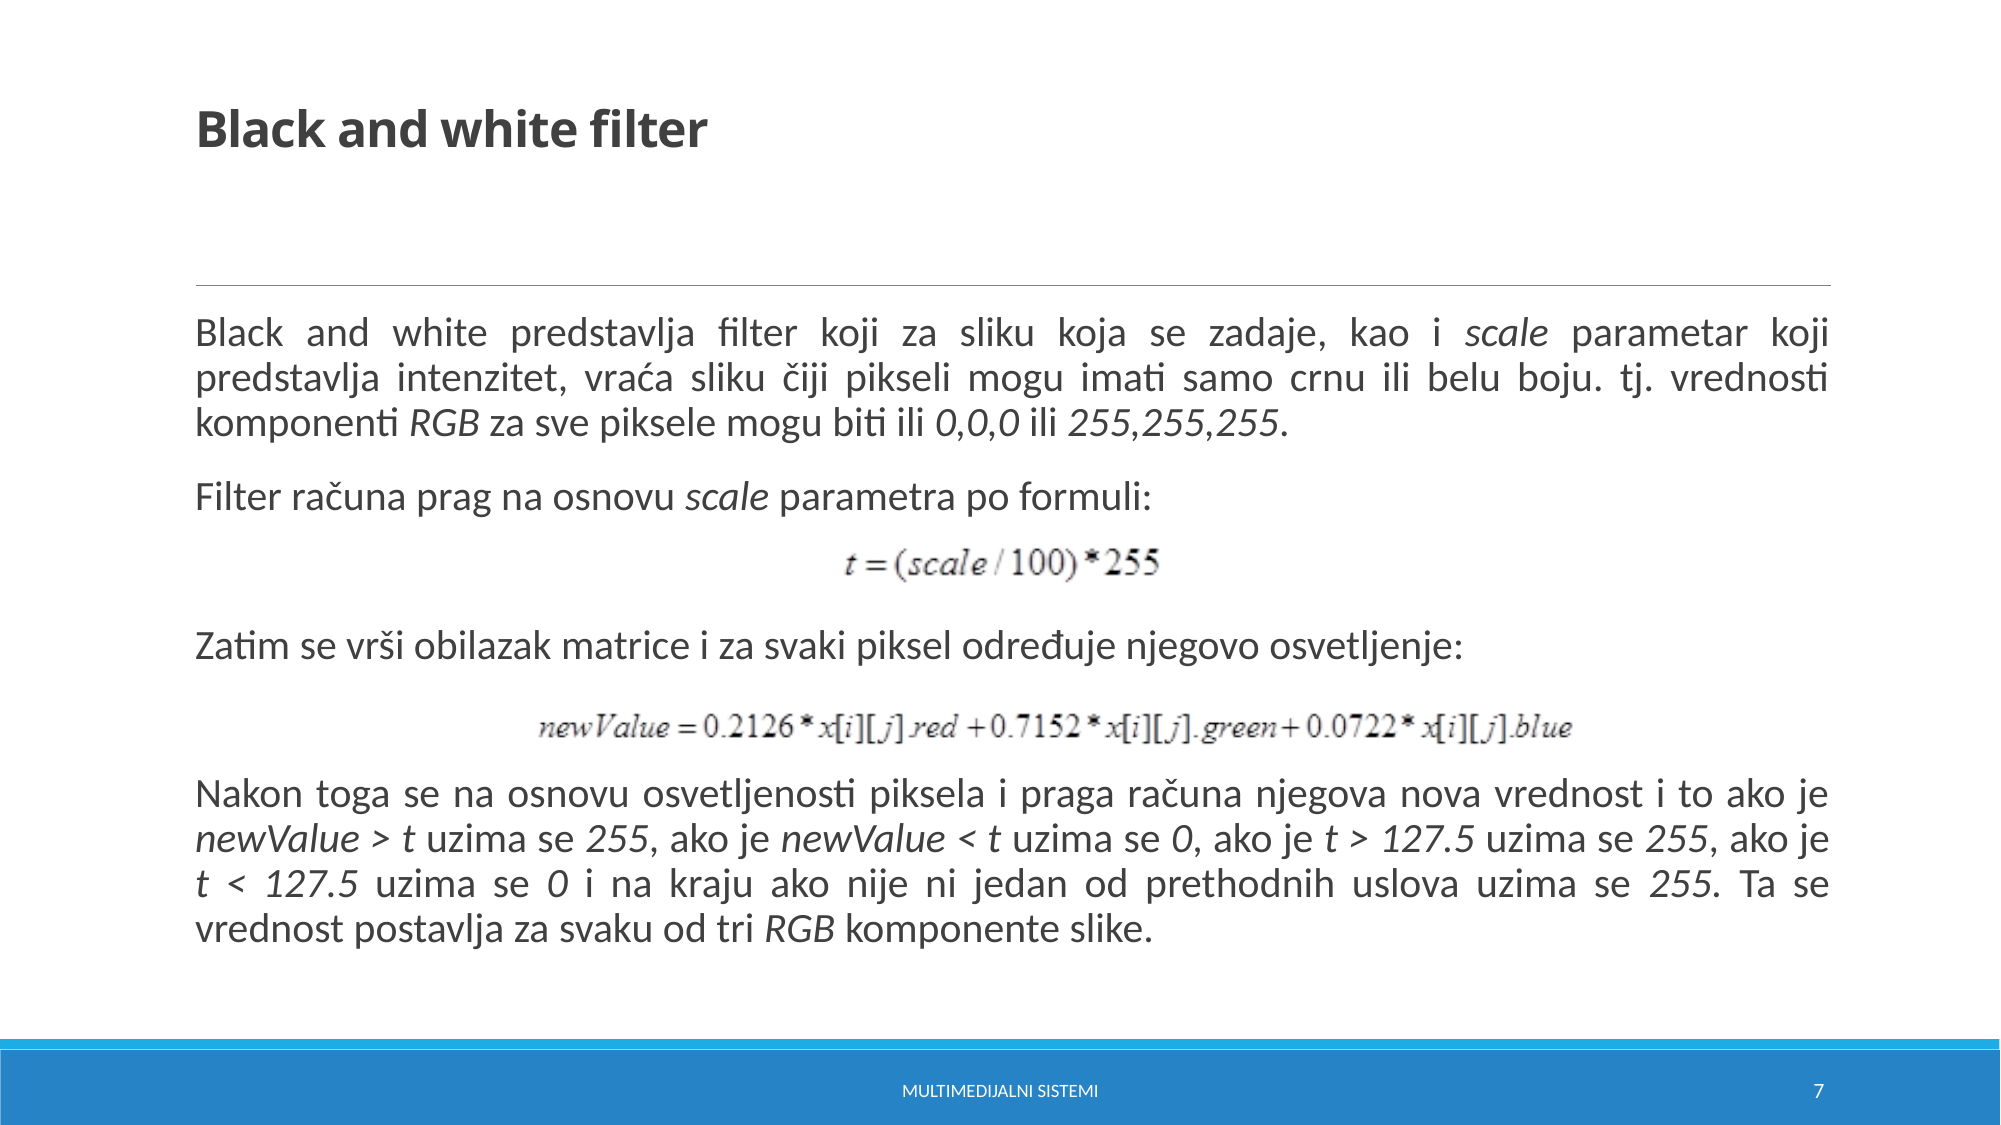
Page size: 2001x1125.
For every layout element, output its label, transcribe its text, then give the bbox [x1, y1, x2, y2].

title Black and white filter [180, 47, 1830, 285]
list Black and white predstavlja filter koji za sliku koja se zadaje, kao i scale parametar koji predstavlja intenzitet, vraća sliku čiji pikseli mogu imati samo crnu ili belu boju. tj. vrednosti komponenti RGB za sve piksele mogu biti ili 0,0,0 ili 255,255,255. Filter računa prag na osnovu scale parametra po formuli: Zatim se vrši obilazak matrice i za svaki piksel određuje njegovo osvetljenje: Nakon toga se na osnovu osvetljenosti piksela i praga računa njegova nova vrednost i to ako je newValue > t uzima se 255, ako je newValue < t uzima se 0, ako je t > 127.5 uzima se 255, ako je t < 127.5 uzima se 0 i na kraju ako nije ni jedan od prethodnih uslova uzima se 255. Ta se vrednost postavlja za svaku od tri RGB komponente slike. [180, 302, 1830, 965]
picture [535, 708, 1580, 756]
footer Multimedijalni sistemi [604, 1059, 1396, 1120]
picture [840, 541, 1170, 595]
slide_number 7 [1624, 1059, 1840, 1120]
